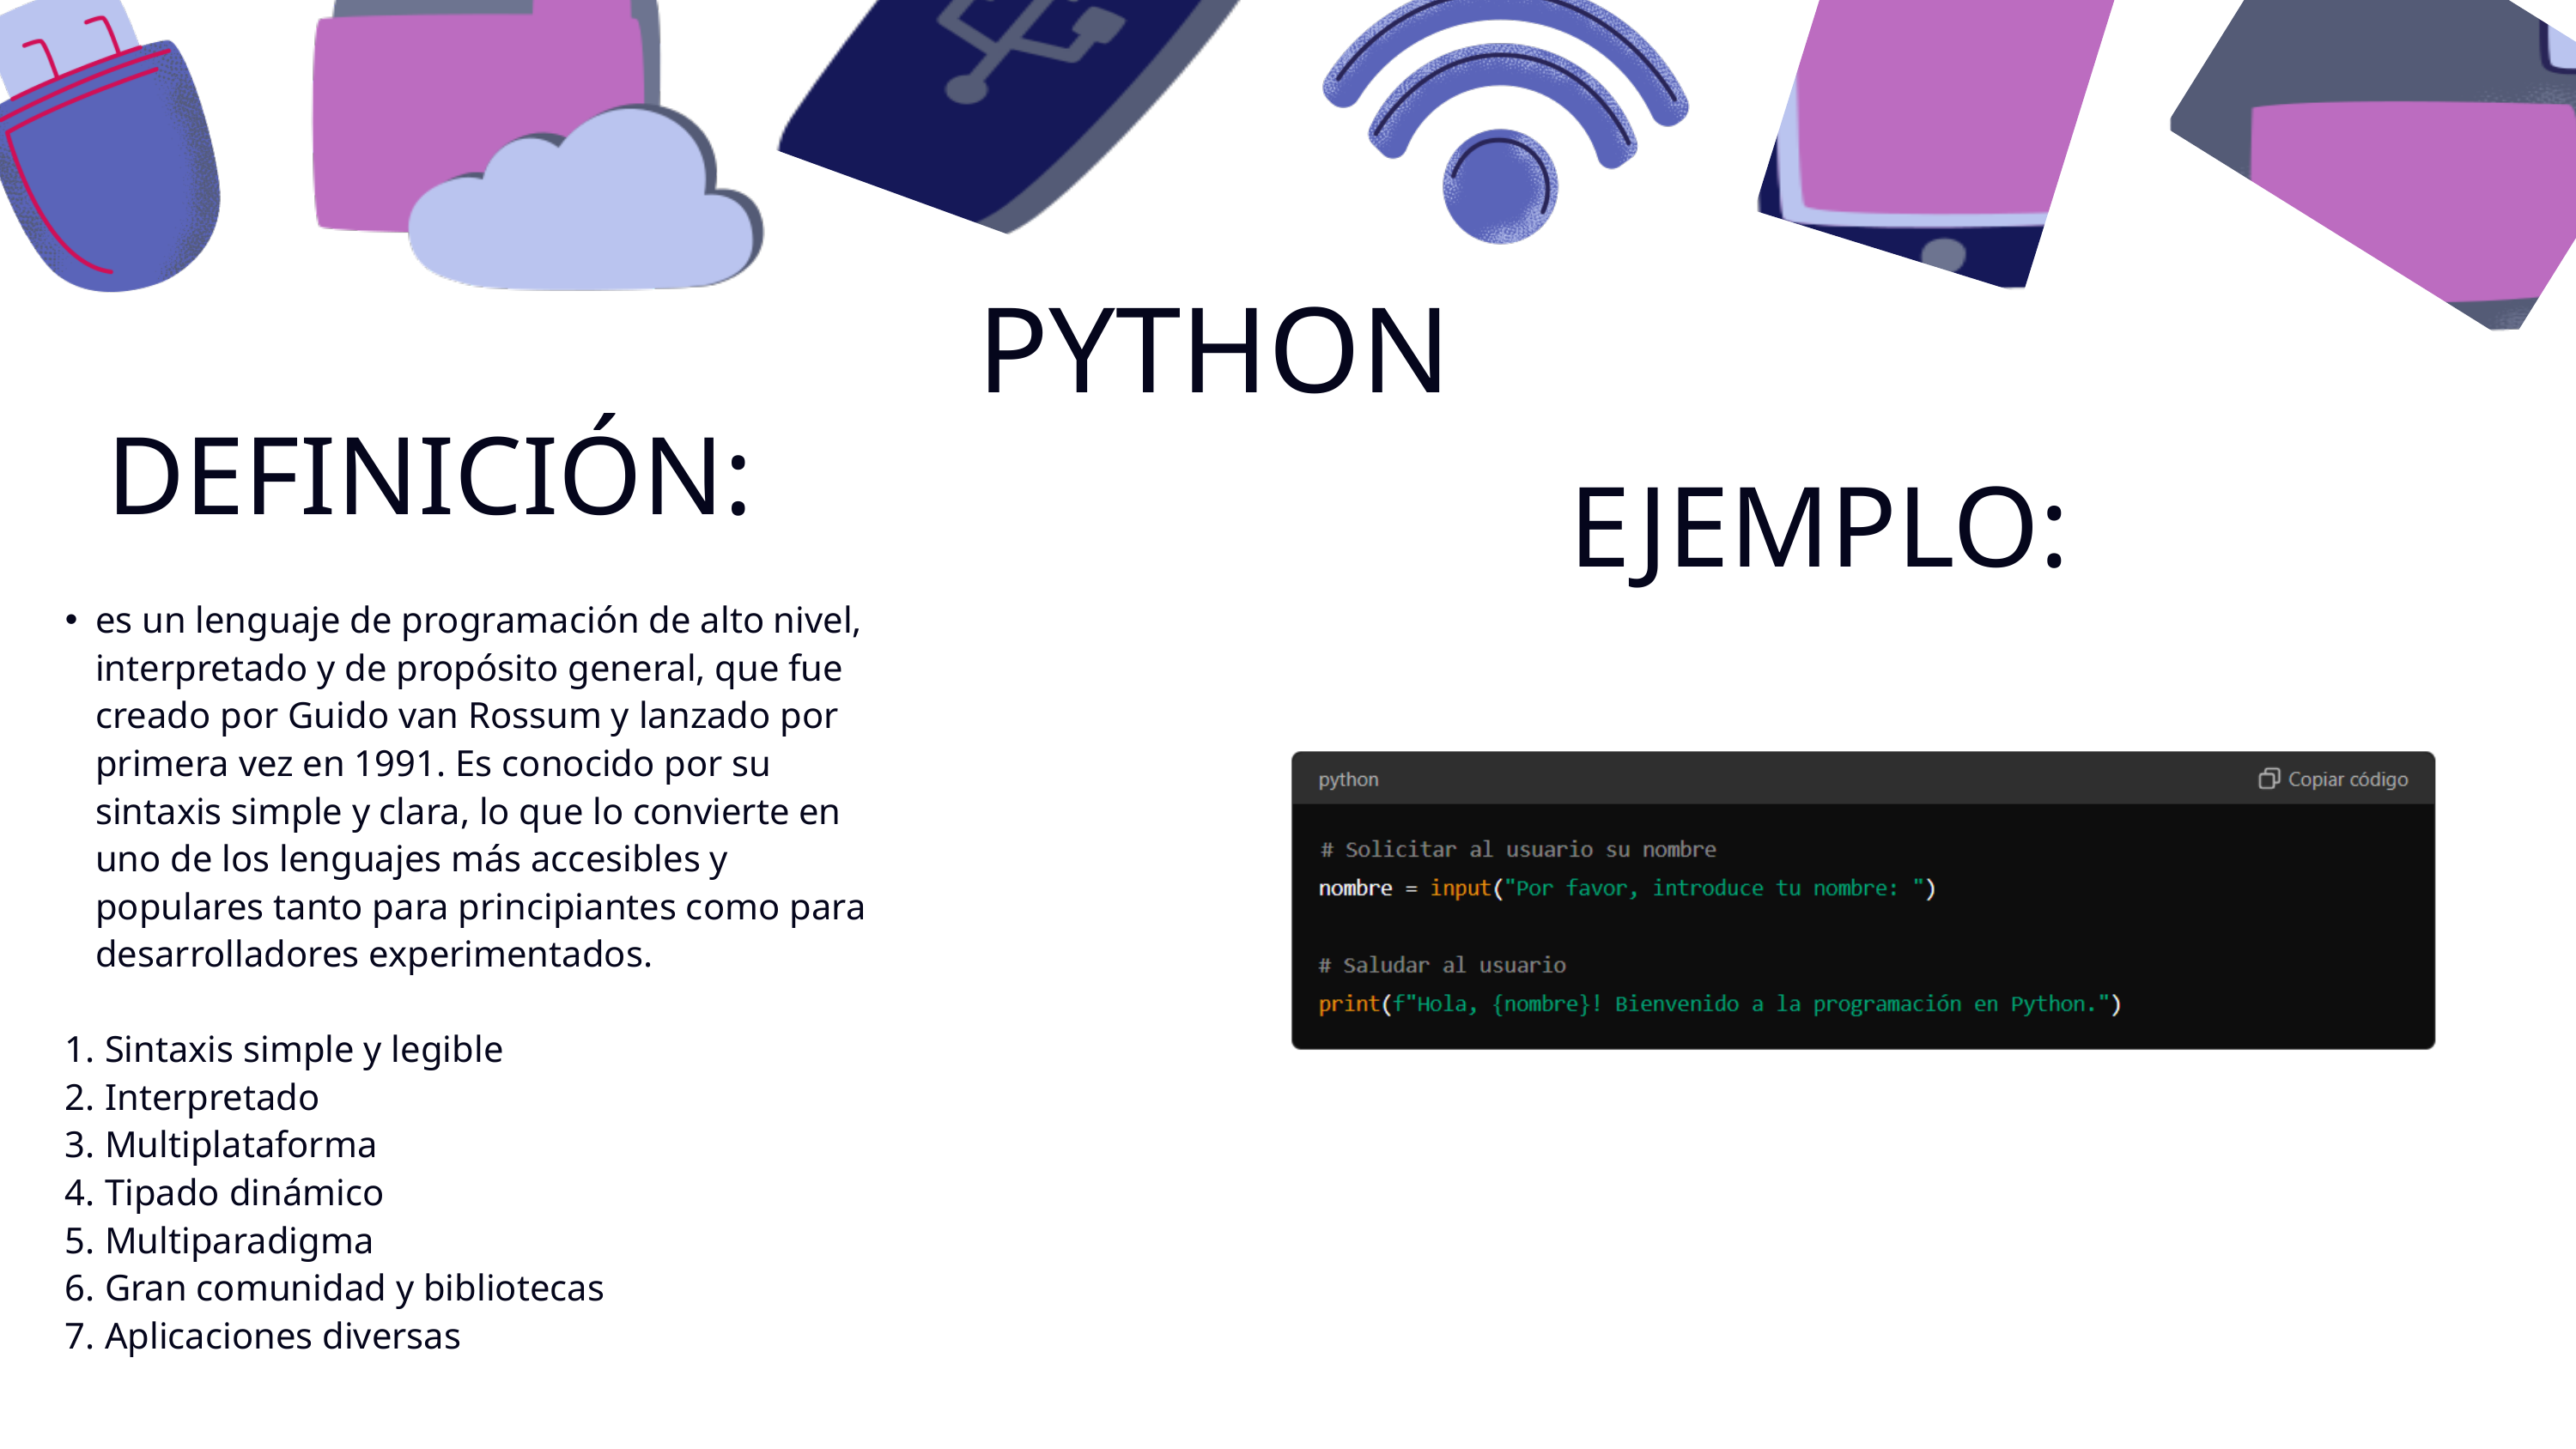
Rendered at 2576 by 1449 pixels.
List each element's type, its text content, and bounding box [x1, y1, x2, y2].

text_box [0, 0, 228, 315]
text_box es un lenguaje de programación de alto nivel, interpretado y de propósito general, que fue creado por Guido van Rossum y lanzado por primera vez en 1991. Es conocido por su sintaxis simple y clara, lo que lo convierte en uno de los lenguajes más accesibles y populares tanto para principiantes como para desarrolladores experimentados. Sintaxis simple y legible Interpretado Multiplataforma Tipado dinámico Multiparadigma Gran comunidad y bibliotecas Aplicaciones diversas [34, 592, 892, 1356]
text_box PYTHON [814, 309, 1615, 417]
text_box [1753, 0, 2115, 294]
text_box [1321, 0, 1691, 262]
text_box [2165, 0, 2576, 343]
text_box [728, 0, 1279, 294]
text_box [1264, 748, 2452, 1086]
text_box [310, 0, 769, 294]
text_box EJEMPLO: [1424, 488, 2216, 590]
text_box DEFINICIÓN: [93, 438, 769, 537]
